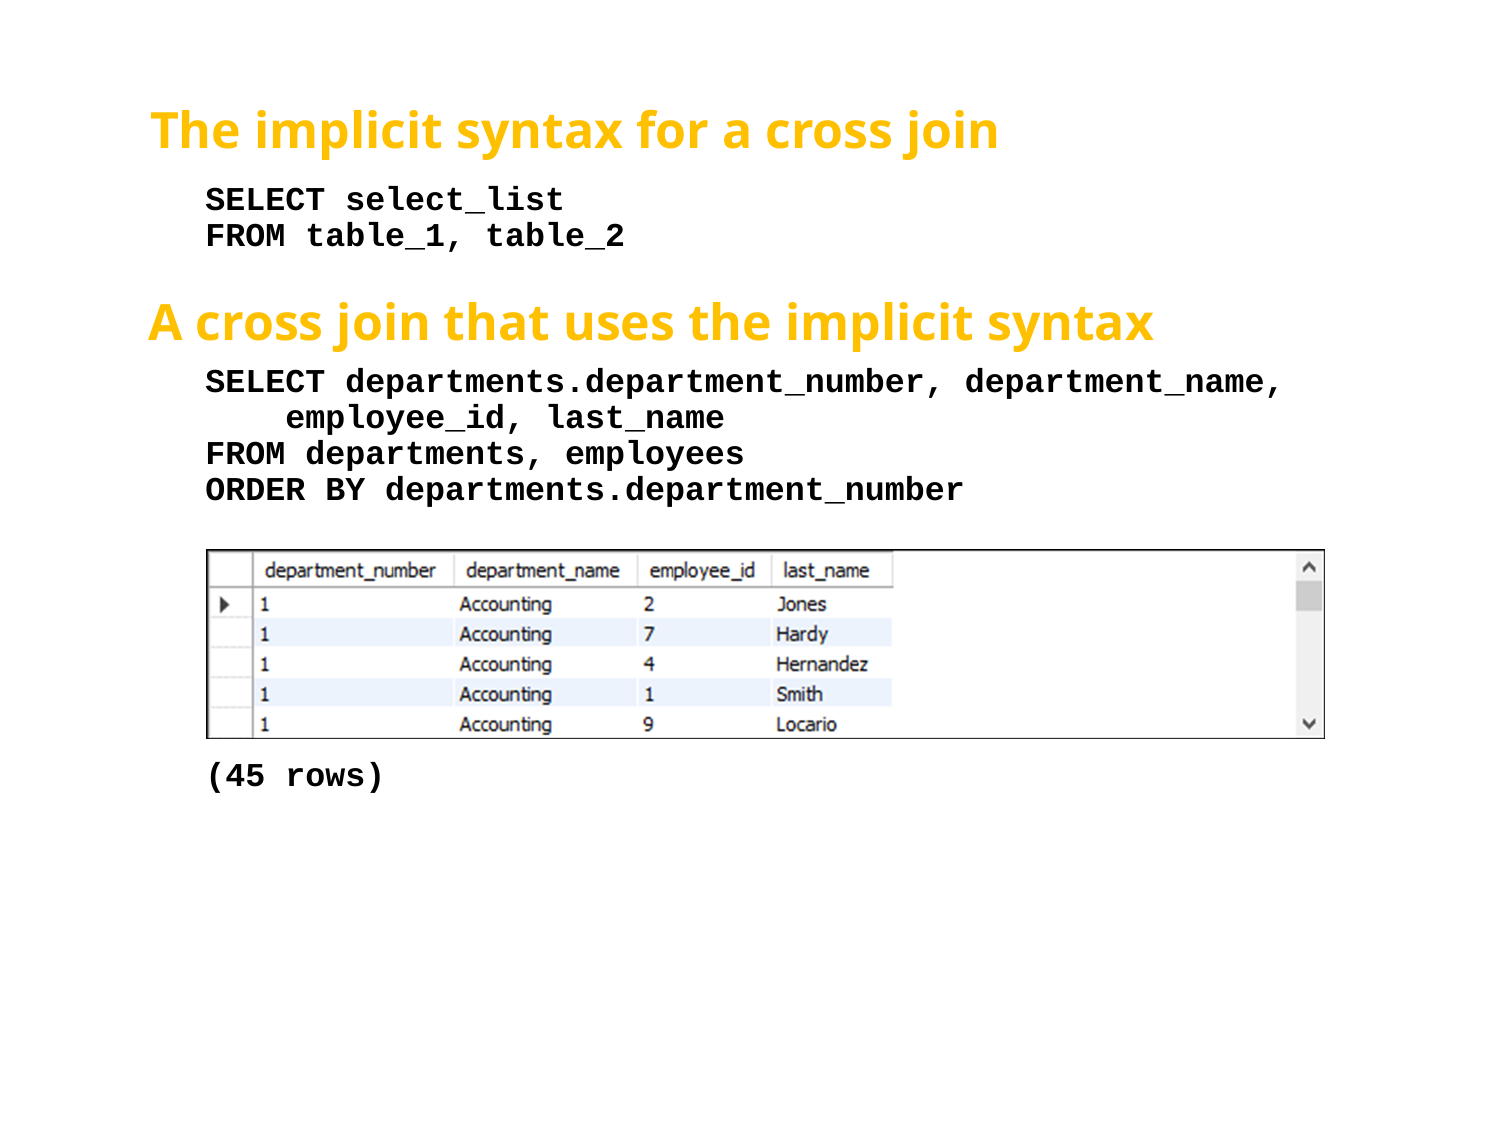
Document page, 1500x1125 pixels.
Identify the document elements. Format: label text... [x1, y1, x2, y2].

list (45 rows) [133, 750, 1346, 838]
list SELECT select_list FROM table_1, table_2 A cross join that uses the implicit syntax SELECT departments.department_number, department_name, employee_id, last_name FROM departments, employees ORDER BY departments.department_number [133, 174, 1346, 532]
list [206, 549, 1326, 740]
title The implicit syntax for a cross join [150, 38, 1350, 227]
